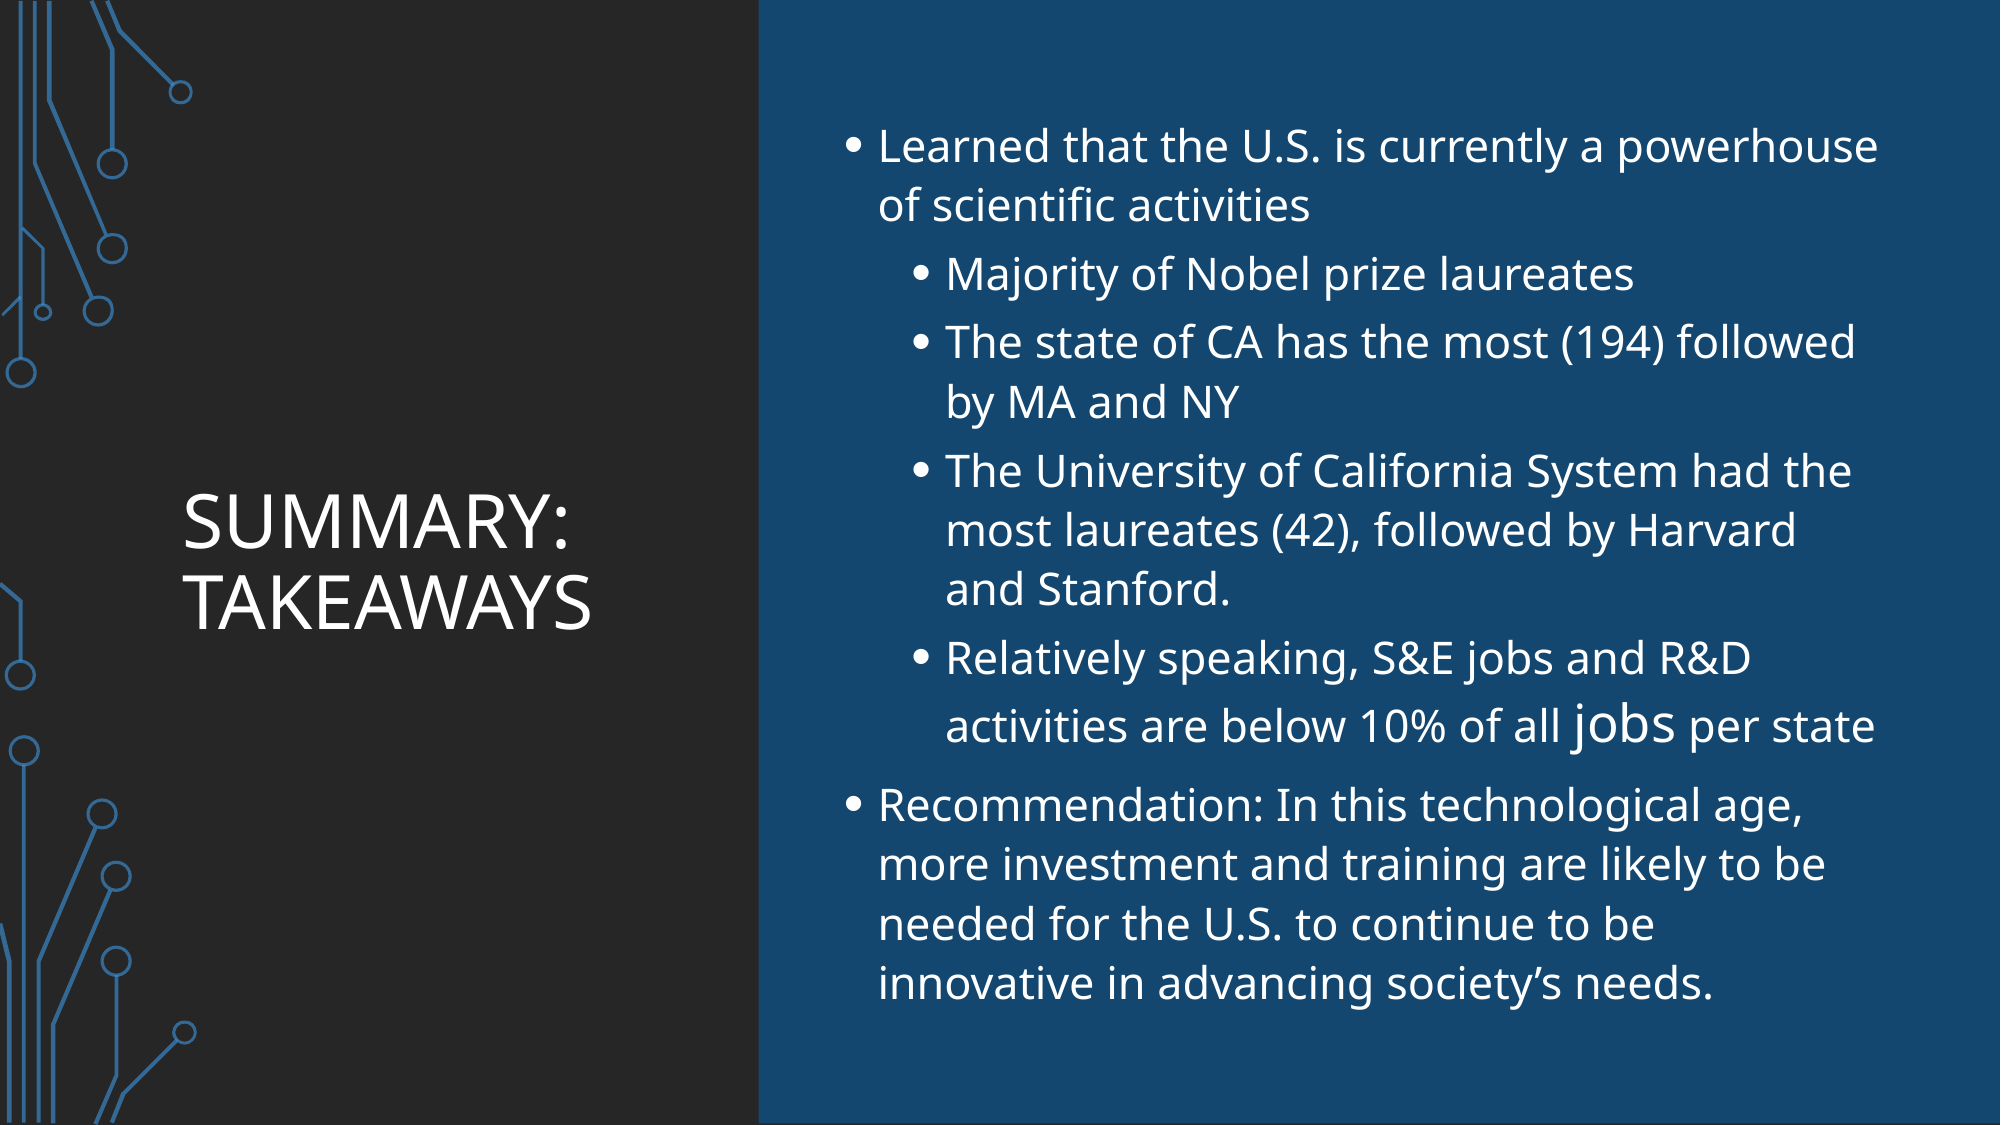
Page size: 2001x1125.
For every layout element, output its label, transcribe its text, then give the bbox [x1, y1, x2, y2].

title Summary: takeaways [199, 179, 670, 950]
text_box [199, 0, 2000, 1125]
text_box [0, 0, 199, 1125]
list Learned that the U.S. is currently a powerhouse of scientific activities Majority of Nobel prize laureates The state of CA has the most (194) followed by MA and NY The University of California System had the most laureates (42), followed by Harvard and Stanford. Relatively speaking, S&E jobs and R&D activities are below 10% of all jobs per state Recommendation: In this technological age, more investment and training are likely to be needed for the U.S. to continue to be innovative in advancing society’s needs. [828, 104, 1900, 1039]
text_box [758, 0, 2000, 1124]
